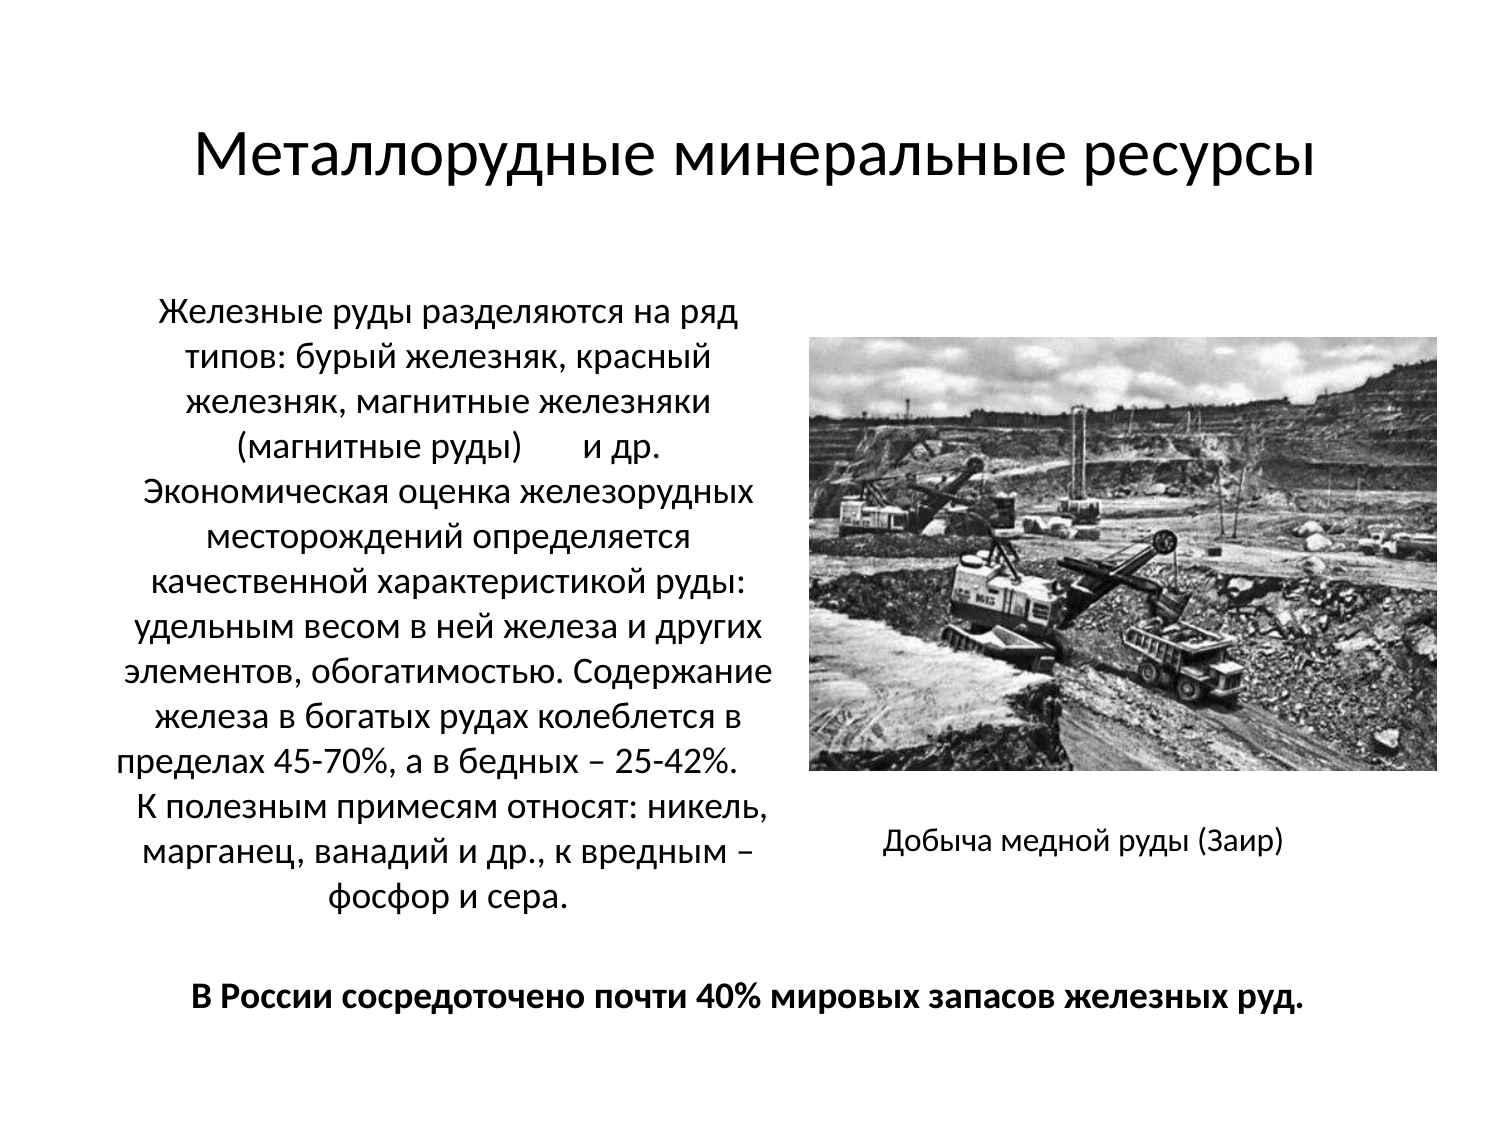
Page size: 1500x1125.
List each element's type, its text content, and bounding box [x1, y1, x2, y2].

text_box Добыча медной руды (Заир) [868, 810, 1412, 866]
text_box В России сосредоточено почти 40% мировых запасов железных руд. [41, 964, 1465, 1024]
picture [808, 337, 1437, 771]
text_box Металлорудные минеральные ресурсы [100, 101, 1412, 197]
text_box Железные руды разделяются на ряд типов: бурый железняк, красный железняк, магнитные железняки (магнитные руды) и др. Экономическая оценка железорудных месторождений определяется качественной характеристикой руды: удельным весом в ней железа и других элементов, обогатимостью. Содержание железа в богатых рудах колеблется в пределах 45-70%, а в бедных – 25-42%. К полезным примесям относят: никель, марганец, ванадий и др., к вредным – фосфор и сера. [100, 278, 798, 924]
